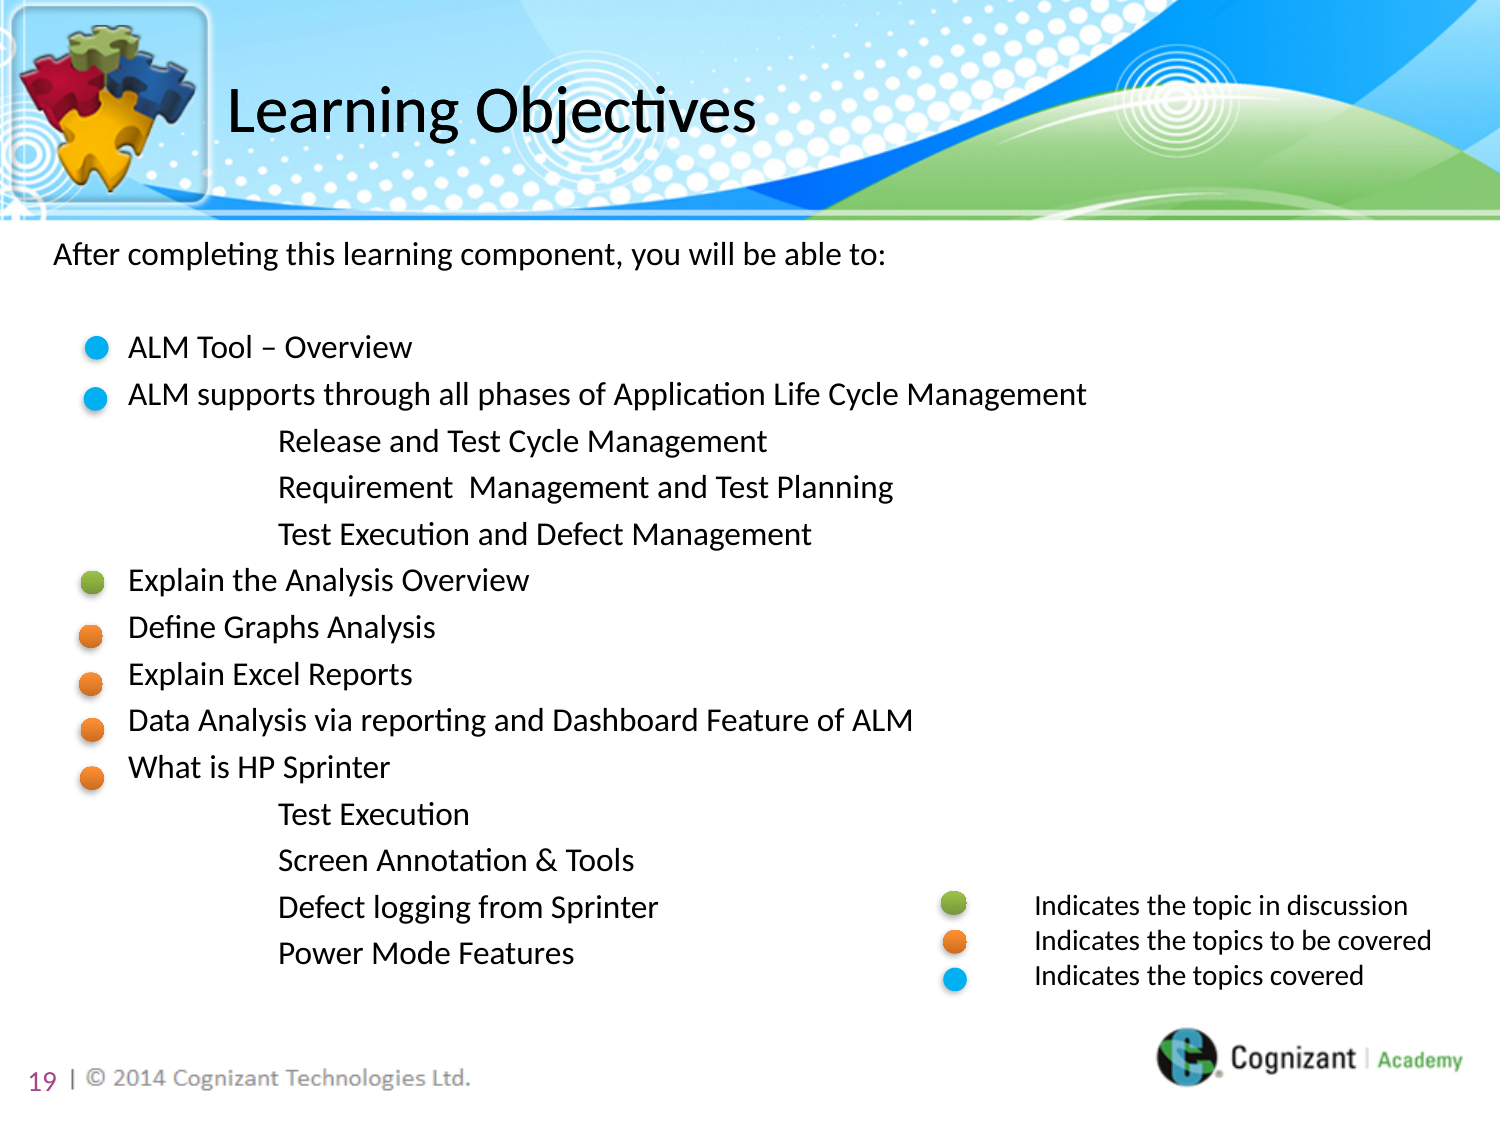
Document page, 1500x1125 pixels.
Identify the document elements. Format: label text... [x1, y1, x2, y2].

text_box [940, 891, 967, 915]
list After completing this learning component, you will be able to: ALM Tool – Overview ALM supports through all phases of Application Life Cycle Management Release and Test Cycle Management Requirement Management and Test Planning Test Execution and Defect Management Explain the Analysis Overview Define Graphs Analysis Explain Excel Reports Data Analysis via reporting and Dashboard Feature of ALM What is HP Sprinter Test Execution Screen Annotation & Tools Defect logging from Sprinter Power Mode Features [37, 224, 1451, 1013]
text_box [80, 570, 105, 595]
slide_number 19 [12, 1054, 88, 1100]
text_box [79, 672, 103, 697]
text_box [943, 967, 967, 992]
text_box [943, 930, 967, 954]
text_box Learning Objectives [212, 12, 1500, 200]
text_box [79, 624, 103, 649]
text_box [84, 335, 109, 360]
text_box [83, 387, 108, 411]
text_box [80, 766, 104, 791]
text_box [80, 718, 105, 742]
picture [0, 0, 1500, 1125]
text_box Indicates the topic in discussion Indicates the topics to be covered Indicates the topics covered [1019, 878, 1448, 999]
